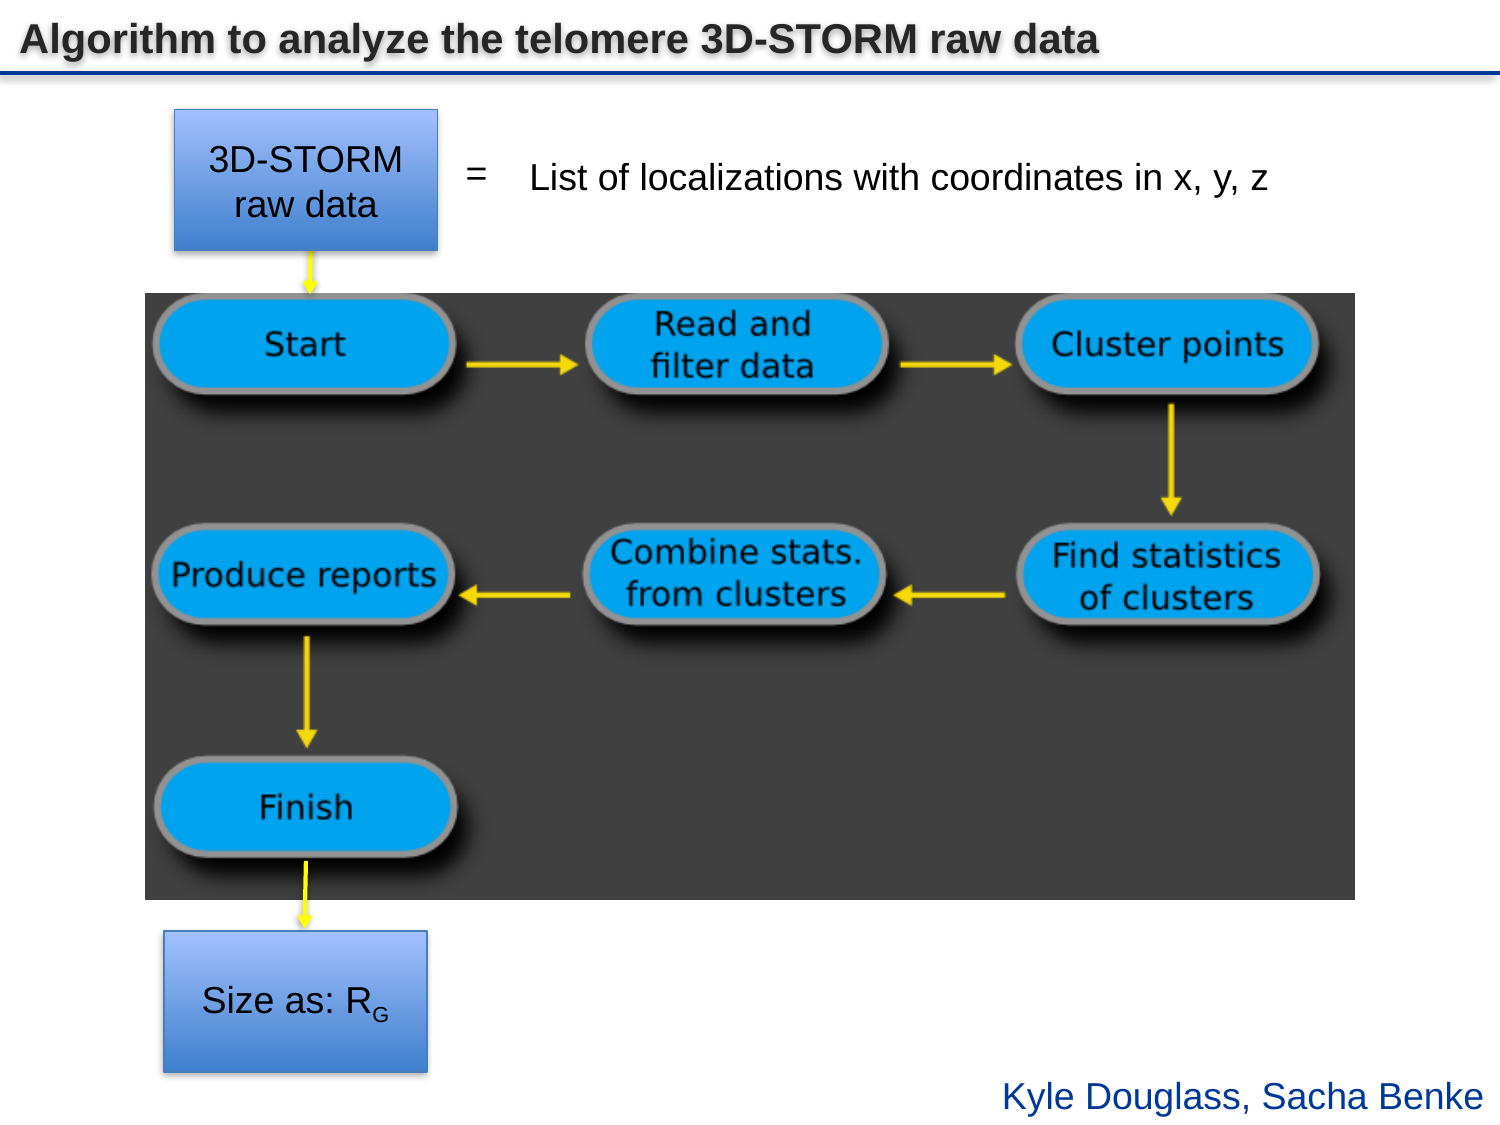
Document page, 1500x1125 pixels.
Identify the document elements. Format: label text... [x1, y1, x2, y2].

text_box Size as: RG [163, 930, 428, 1073]
picture [145, 292, 1355, 901]
text_box 3D-STORM raw data [174, 109, 438, 251]
text_box List of localizations with coordinates in x, y, z [514, 145, 1285, 206]
text_box Kyle Douglass, Sacha Benke [987, 1064, 1500, 1125]
text_box Algorithm to analyze the telomere 3D-STORM raw data [4, 4, 1115, 69]
text_box = [450, 141, 503, 202]
